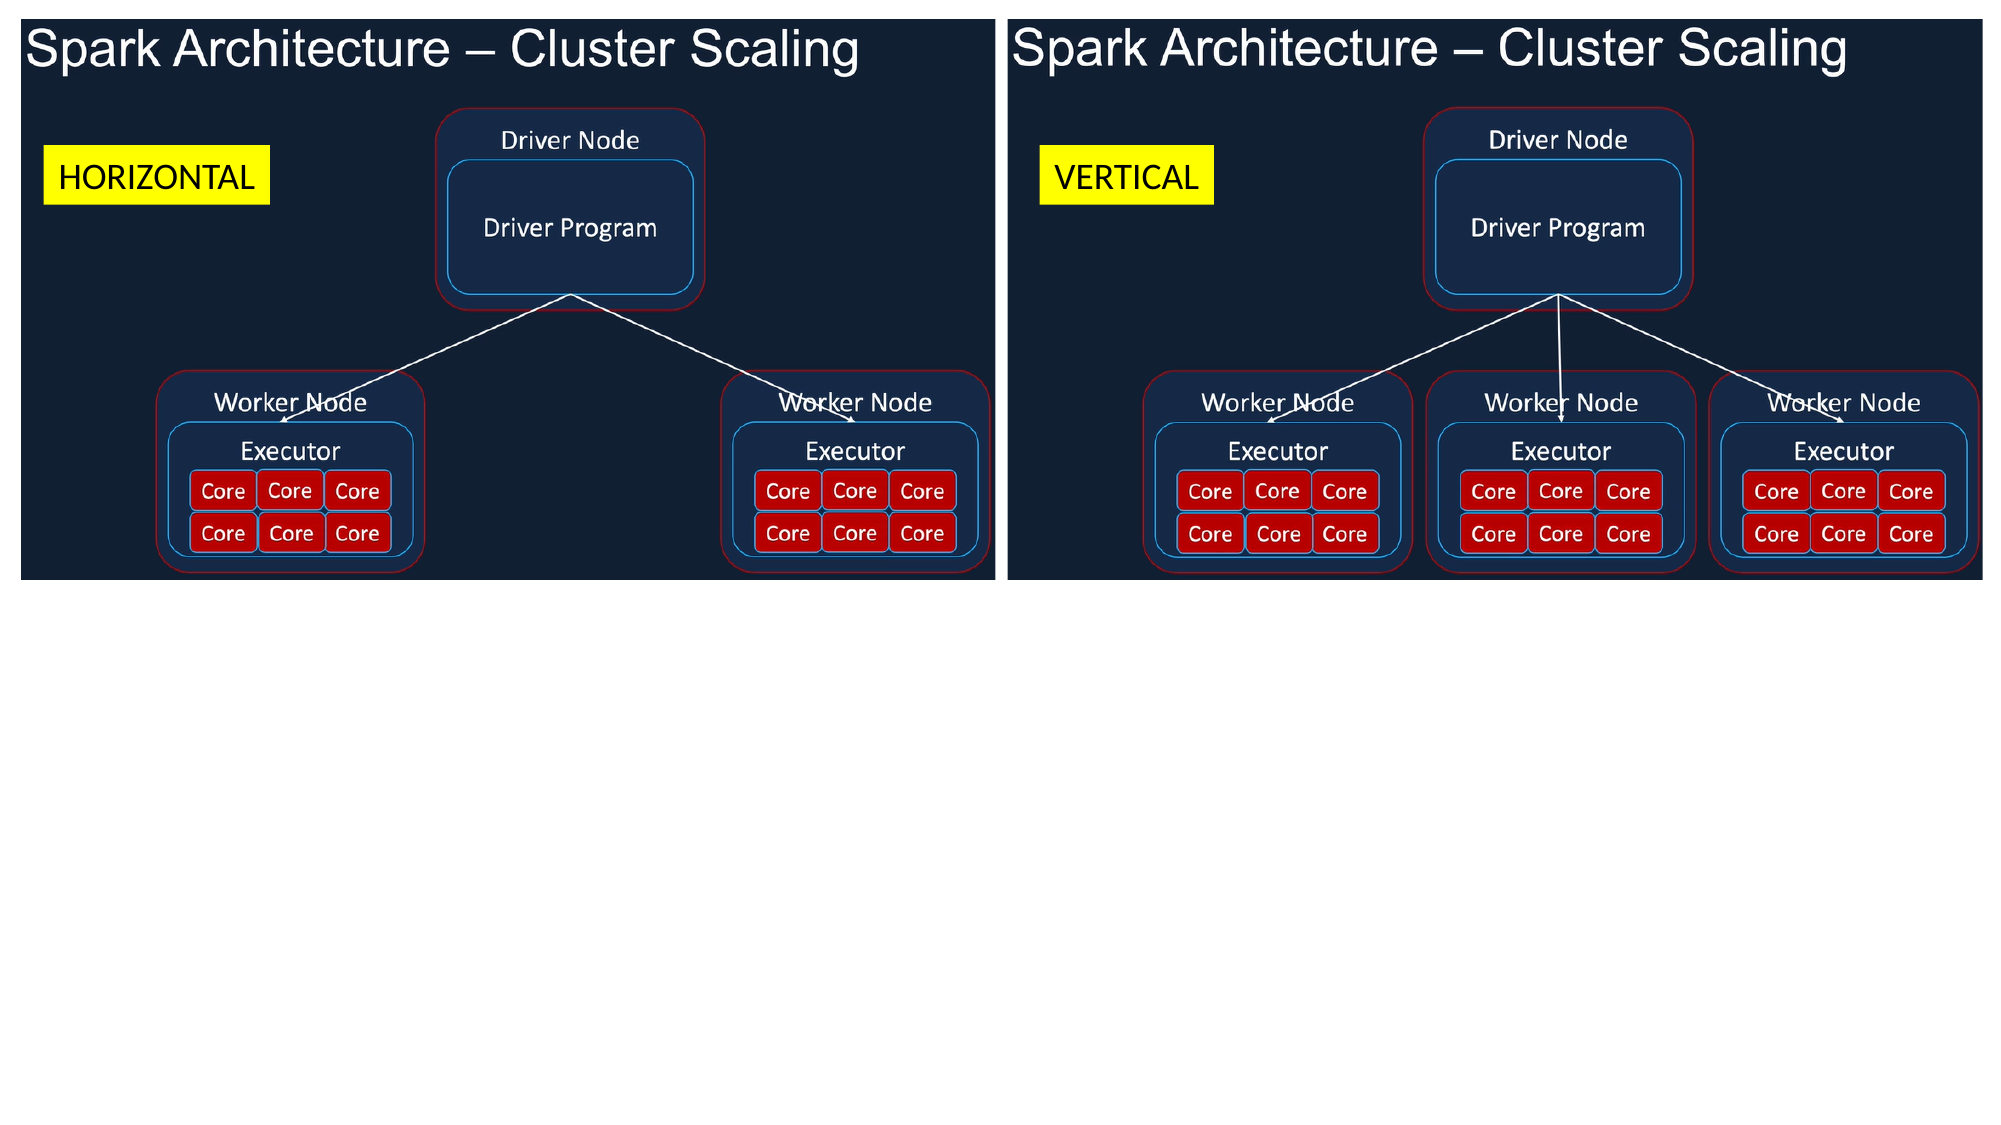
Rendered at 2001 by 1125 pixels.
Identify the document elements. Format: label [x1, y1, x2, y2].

picture [21, 19, 996, 580]
picture [1007, 19, 1983, 580]
